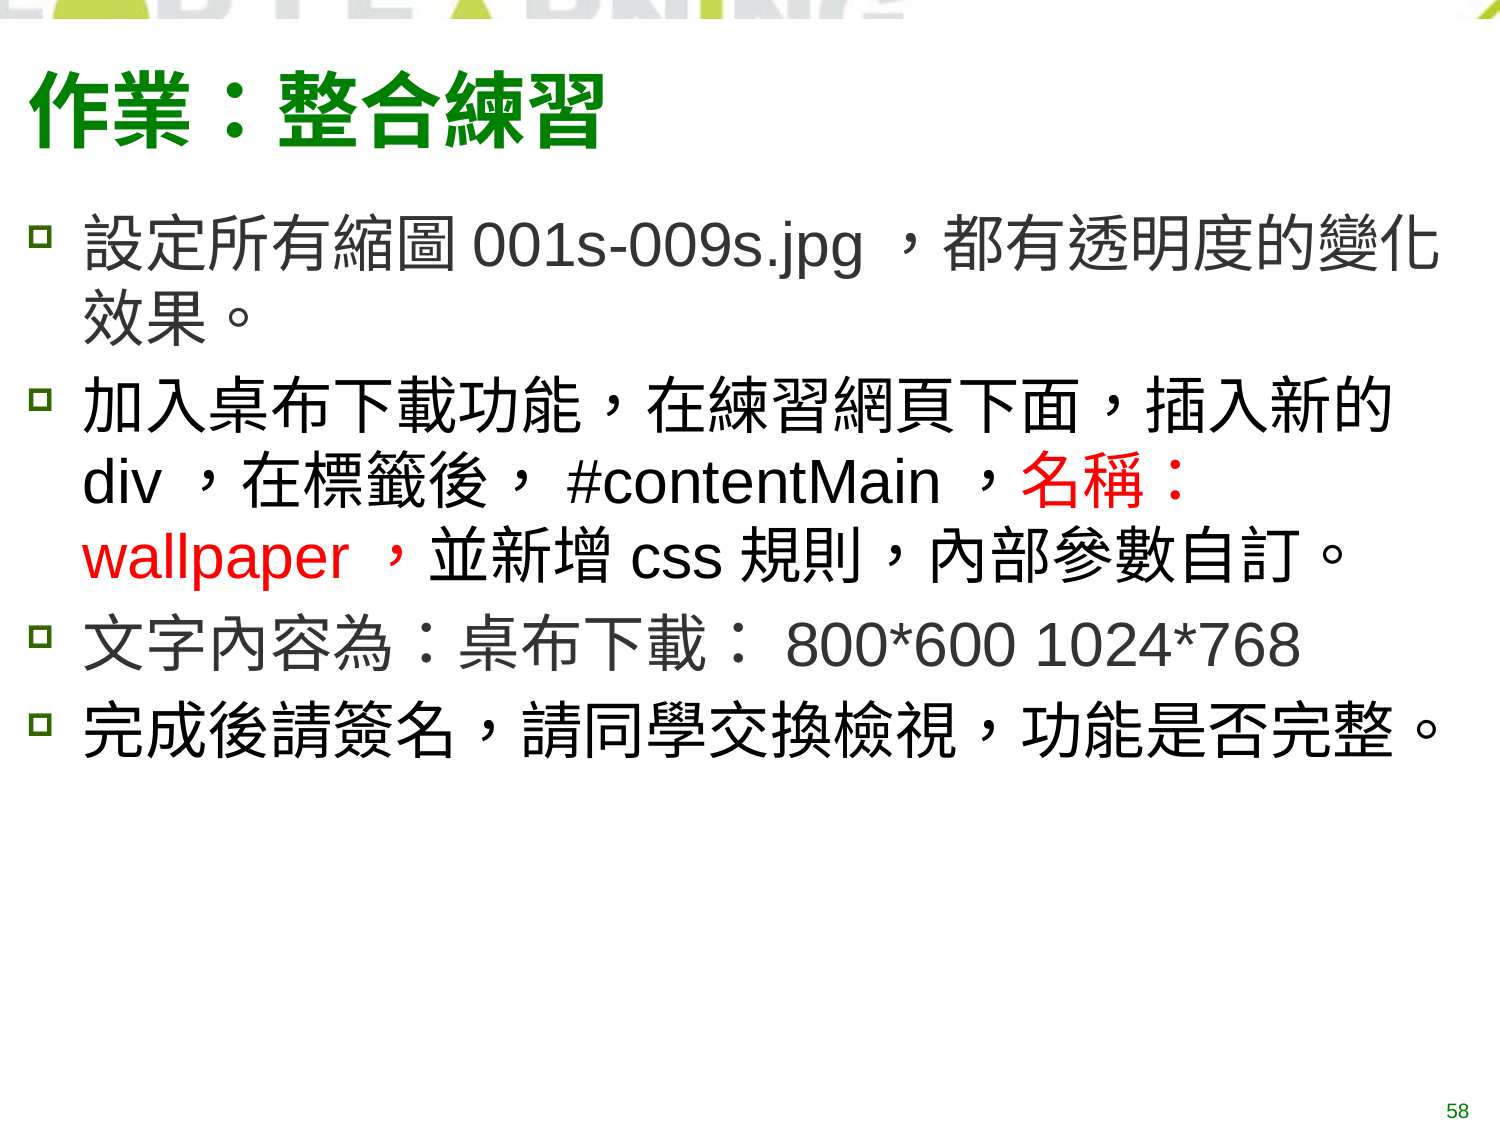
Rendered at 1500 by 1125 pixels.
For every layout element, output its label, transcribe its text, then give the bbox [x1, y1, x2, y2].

slide_number 58 [1422, 1089, 1494, 1125]
list 設定所有縮圖001s-009s.jpg，都有透明度的變化效果。 加入桌布下載功能，在練習網頁下面，插入新的div，在標籤後，#contentMain，名稱：wallpaper，並新增css規則，內部參數自訂。 文字內容為：桌布下載：800*600 1024*768 完成後請簽名，請同學交換檢視，功能是否完整。 [11, 196, 1483, 1094]
picture [0, 0, 1500, 19]
title 作業：整合練習 [11, 19, 1495, 197]
